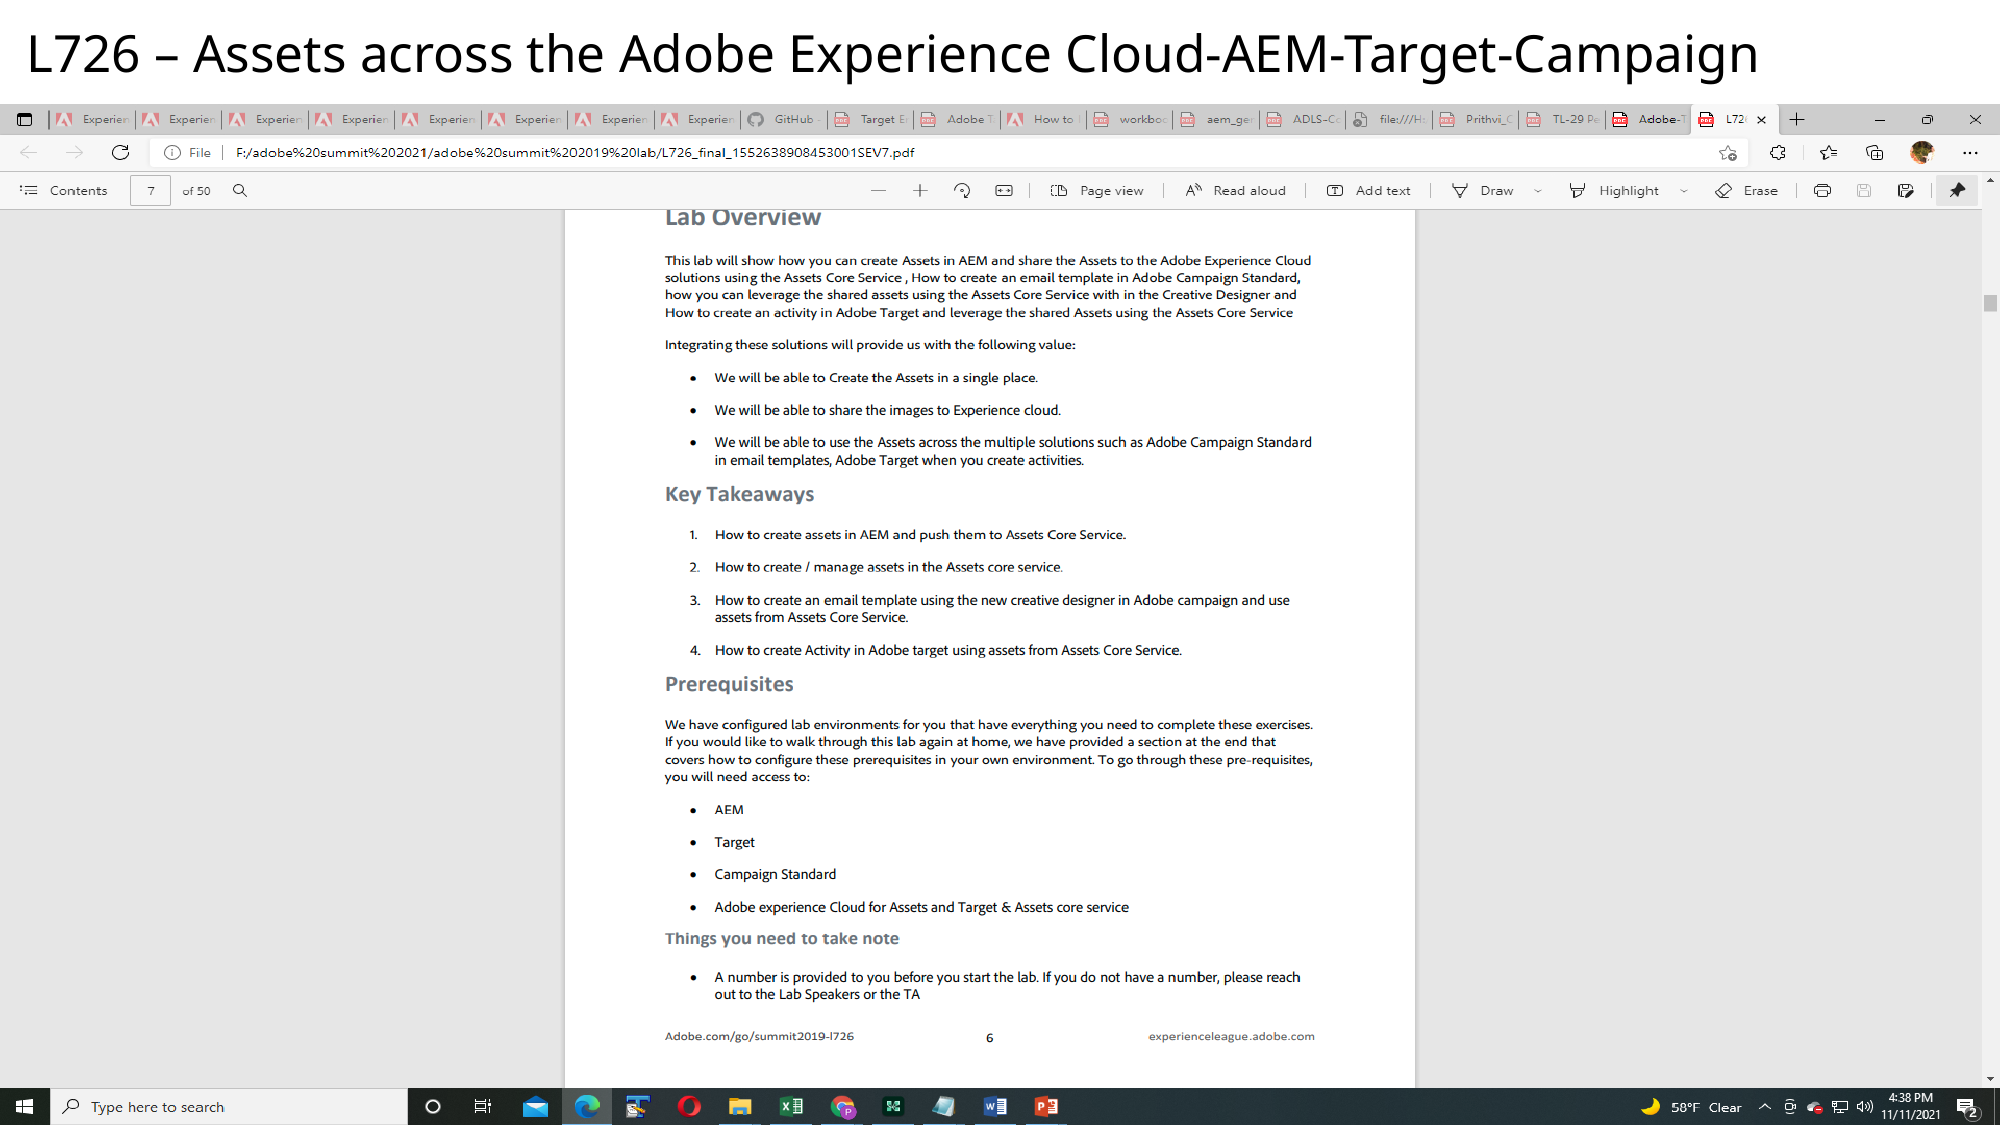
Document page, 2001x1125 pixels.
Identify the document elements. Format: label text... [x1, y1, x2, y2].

title L726 – Assets across the Adobe Experience Cloud-AEM-Target-Campaign [11, 12, 1909, 90]
picture [0, 104, 2000, 1125]
